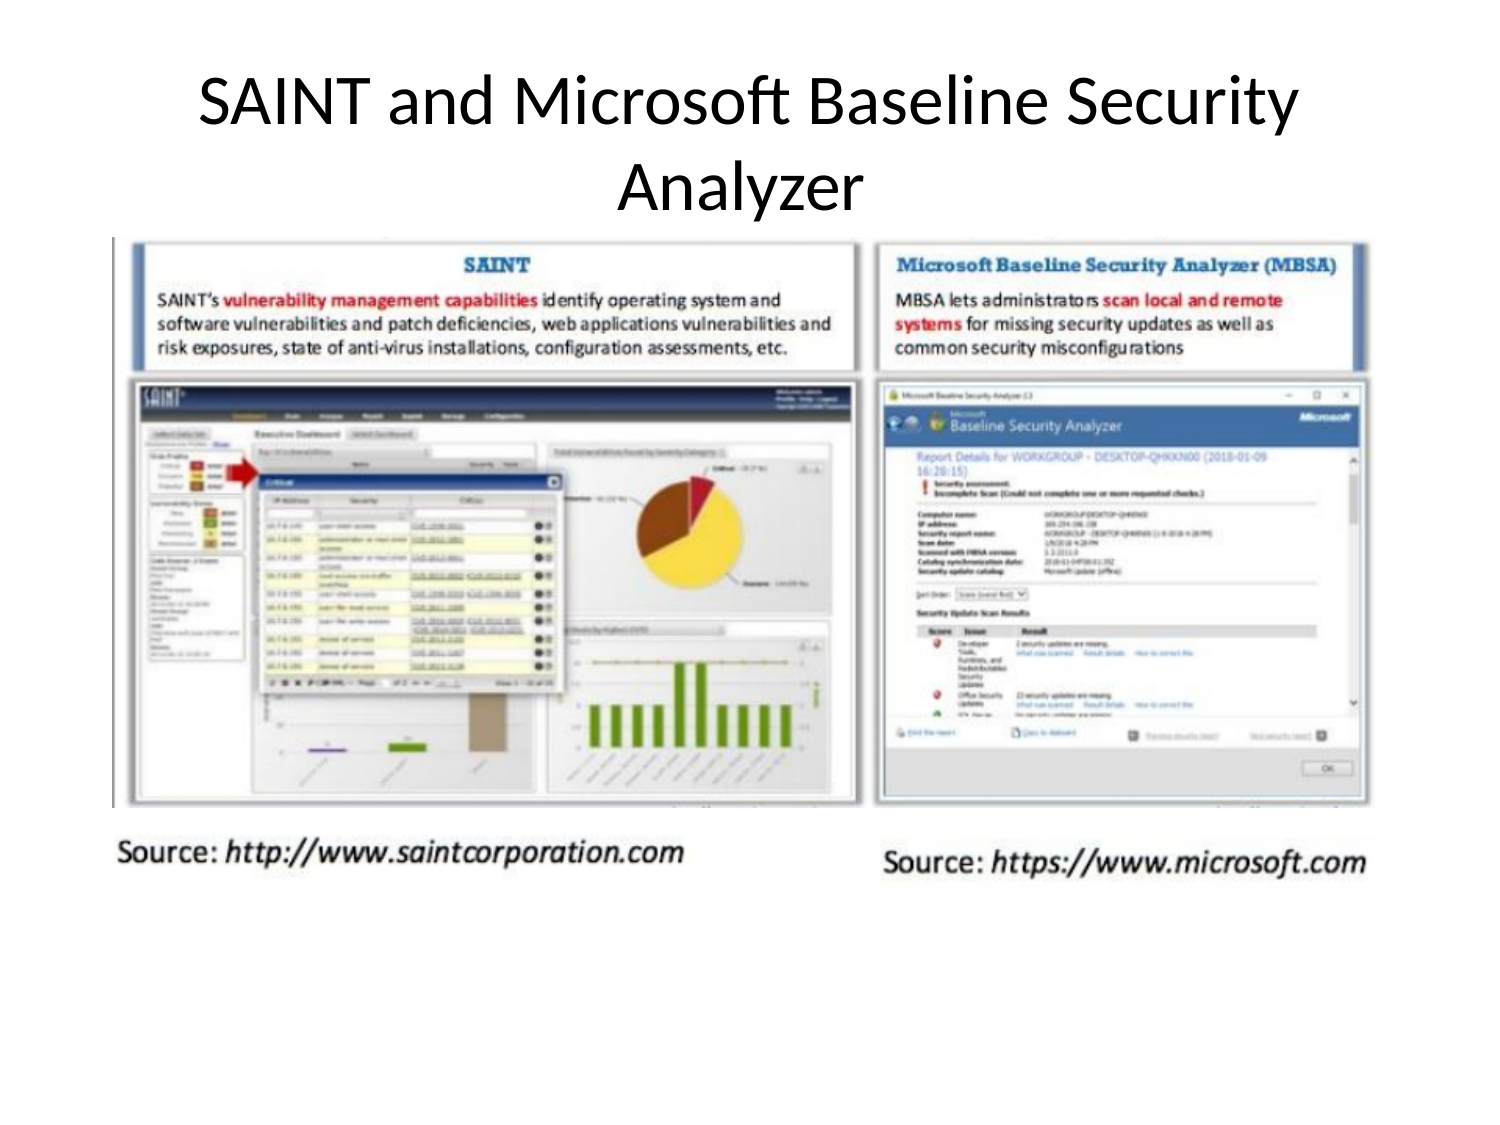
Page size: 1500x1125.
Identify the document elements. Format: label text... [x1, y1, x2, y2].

title SAINT and Microsoft Baseline Security Analyzer [75, 45, 1425, 233]
picture [112, 237, 1376, 809]
picture [862, 837, 1390, 888]
picture [99, 824, 694, 885]
